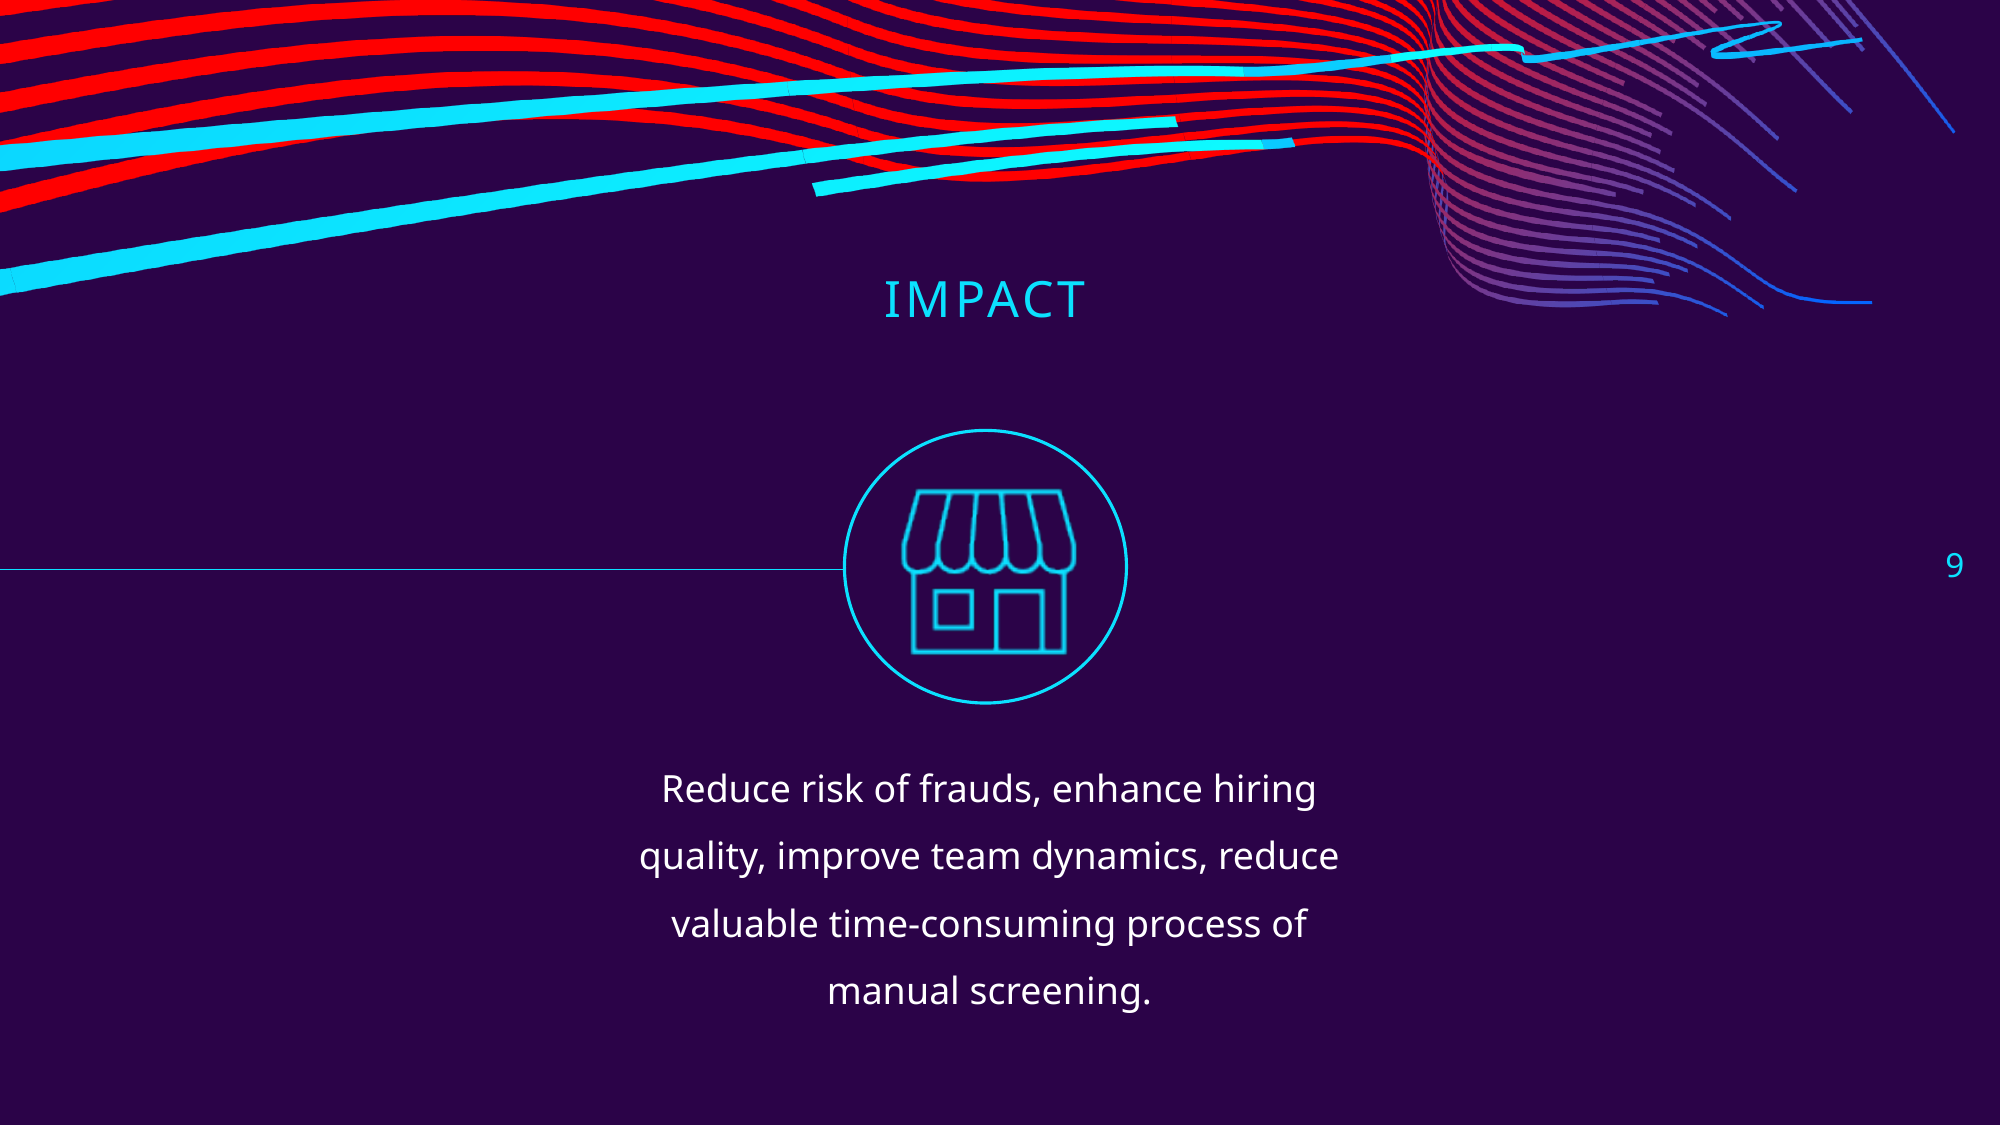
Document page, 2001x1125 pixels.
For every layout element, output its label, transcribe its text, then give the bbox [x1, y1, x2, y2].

text_box [920, 689, 1051, 705]
text_box [901, 429, 1070, 456]
picture [0, 0, 2000, 1125]
slide_number 9 [1889, 519, 1980, 615]
text_box [843, 482, 873, 569]
list Reduce risk of frauds, enhance hiring quality, improve team dynamics, reduce valuable time-consuming process of manual screening. [595, 734, 1384, 1000]
text_box [843, 570, 873, 651]
list IMPACT [710, 267, 1261, 379]
text_box [1106, 494, 1128, 640]
